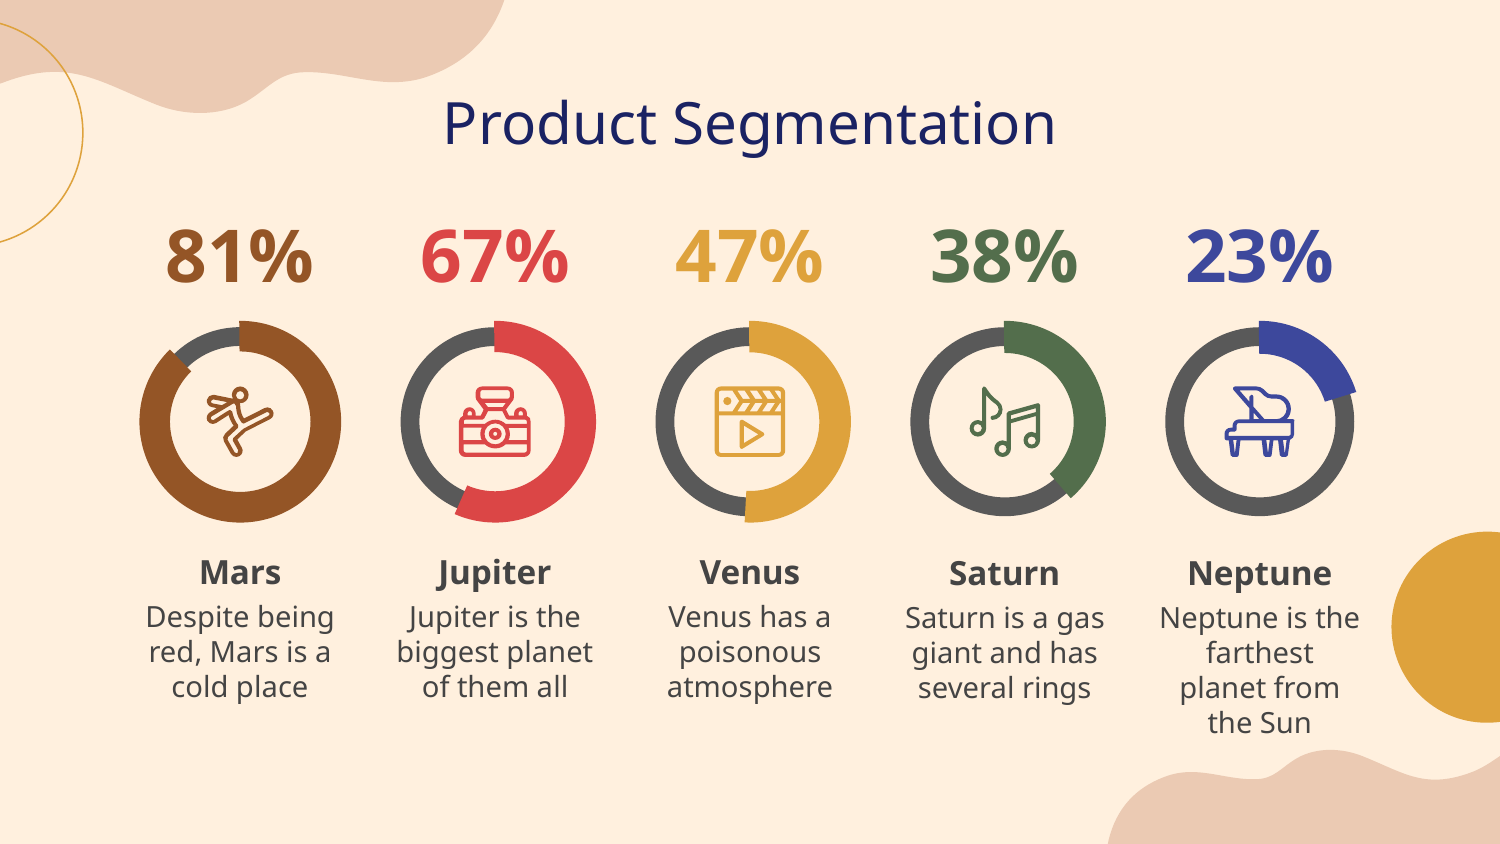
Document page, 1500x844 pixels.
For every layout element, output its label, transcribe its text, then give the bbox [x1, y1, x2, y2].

text_box 81% [142, 228, 338, 279]
text_box 38% [907, 228, 1103, 279]
text_box Neptune is the farthest planet from the Sun [1144, 606, 1376, 707]
text_box Saturn [889, 537, 1121, 606]
text_box Saturn is a gas giant and has several rings [889, 606, 1121, 707]
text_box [393, 320, 597, 523]
text_box Neptune [1144, 537, 1376, 606]
text_box Despite being red, Mars is a cold place [124, 605, 356, 706]
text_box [1158, 320, 1361, 523]
text_box 67% [397, 228, 593, 279]
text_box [903, 320, 1106, 523]
text_box Mars [124, 536, 356, 605]
title Product Segmentation [116, 71, 1383, 166]
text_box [648, 320, 852, 523]
text_box [139, 320, 342, 523]
text_box 23% [1162, 228, 1358, 279]
text_box Jupiter [379, 536, 611, 605]
text_box Venus has a poisonous atmosphere [634, 605, 866, 706]
text_box Jupiter is the biggest planet of them all [379, 605, 611, 706]
text_box 47% [652, 228, 848, 279]
text_box [206, 386, 274, 457]
text_box Venus [634, 536, 866, 605]
